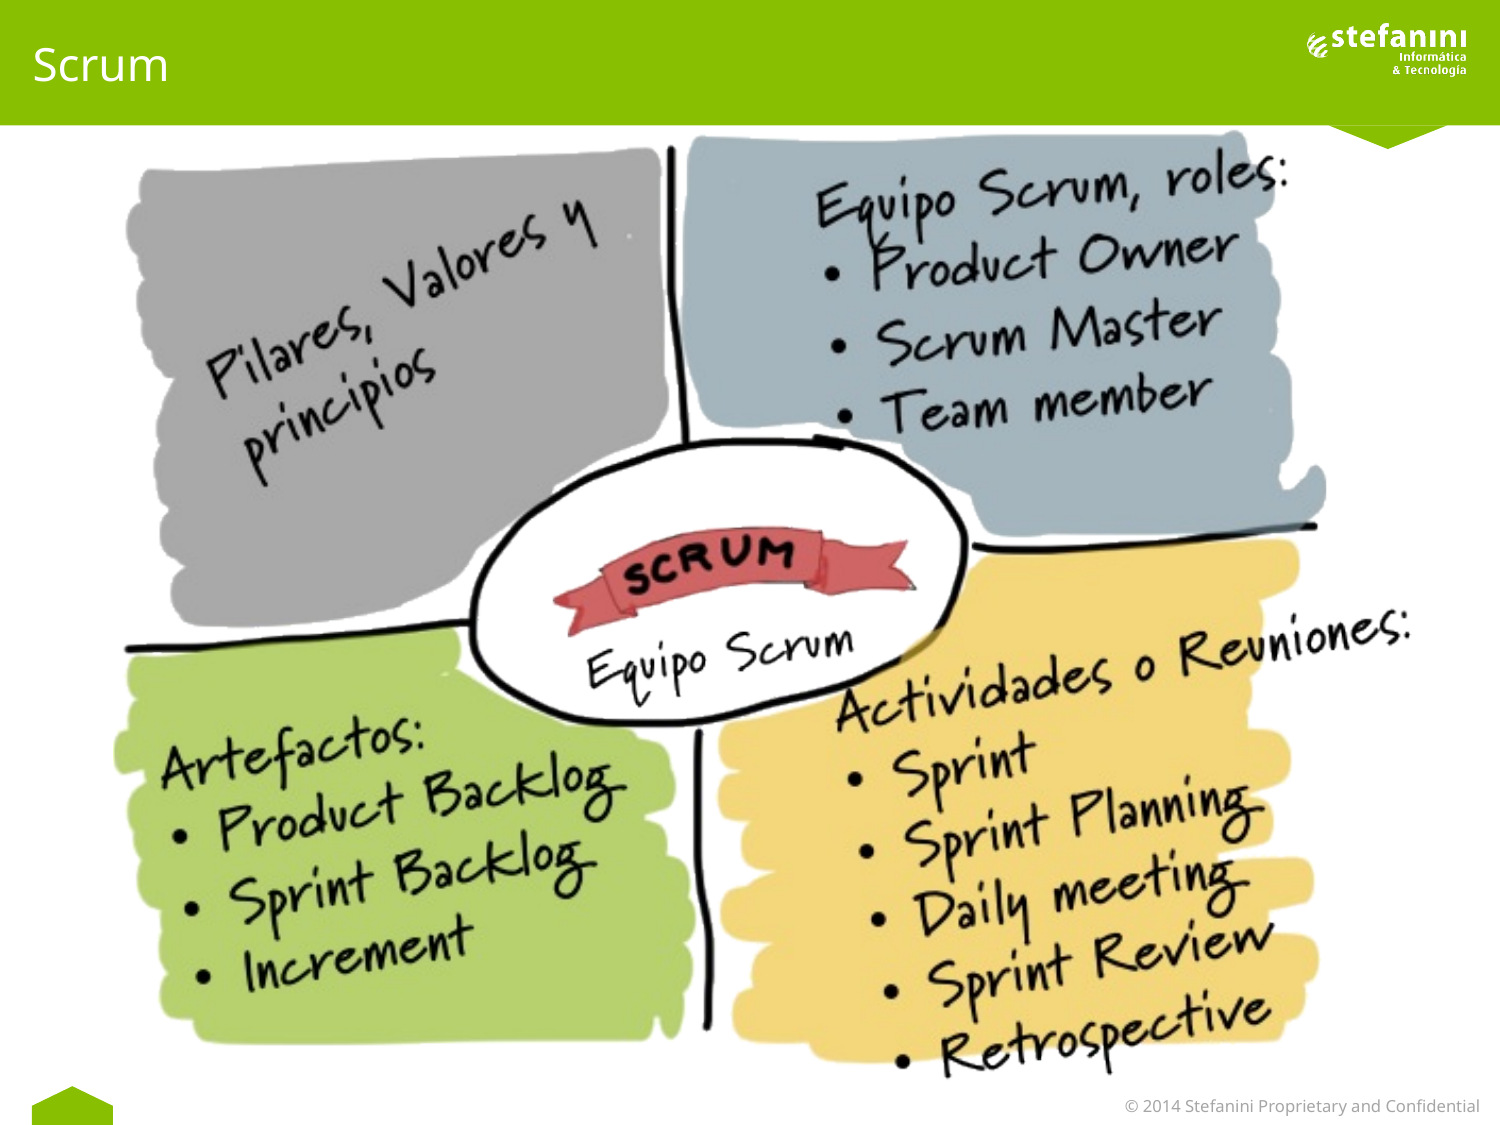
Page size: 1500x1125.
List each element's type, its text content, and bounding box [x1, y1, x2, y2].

title Scrum [17, 21, 1186, 104]
picture [112, 108, 1452, 1125]
picture [1293, 0, 1500, 92]
